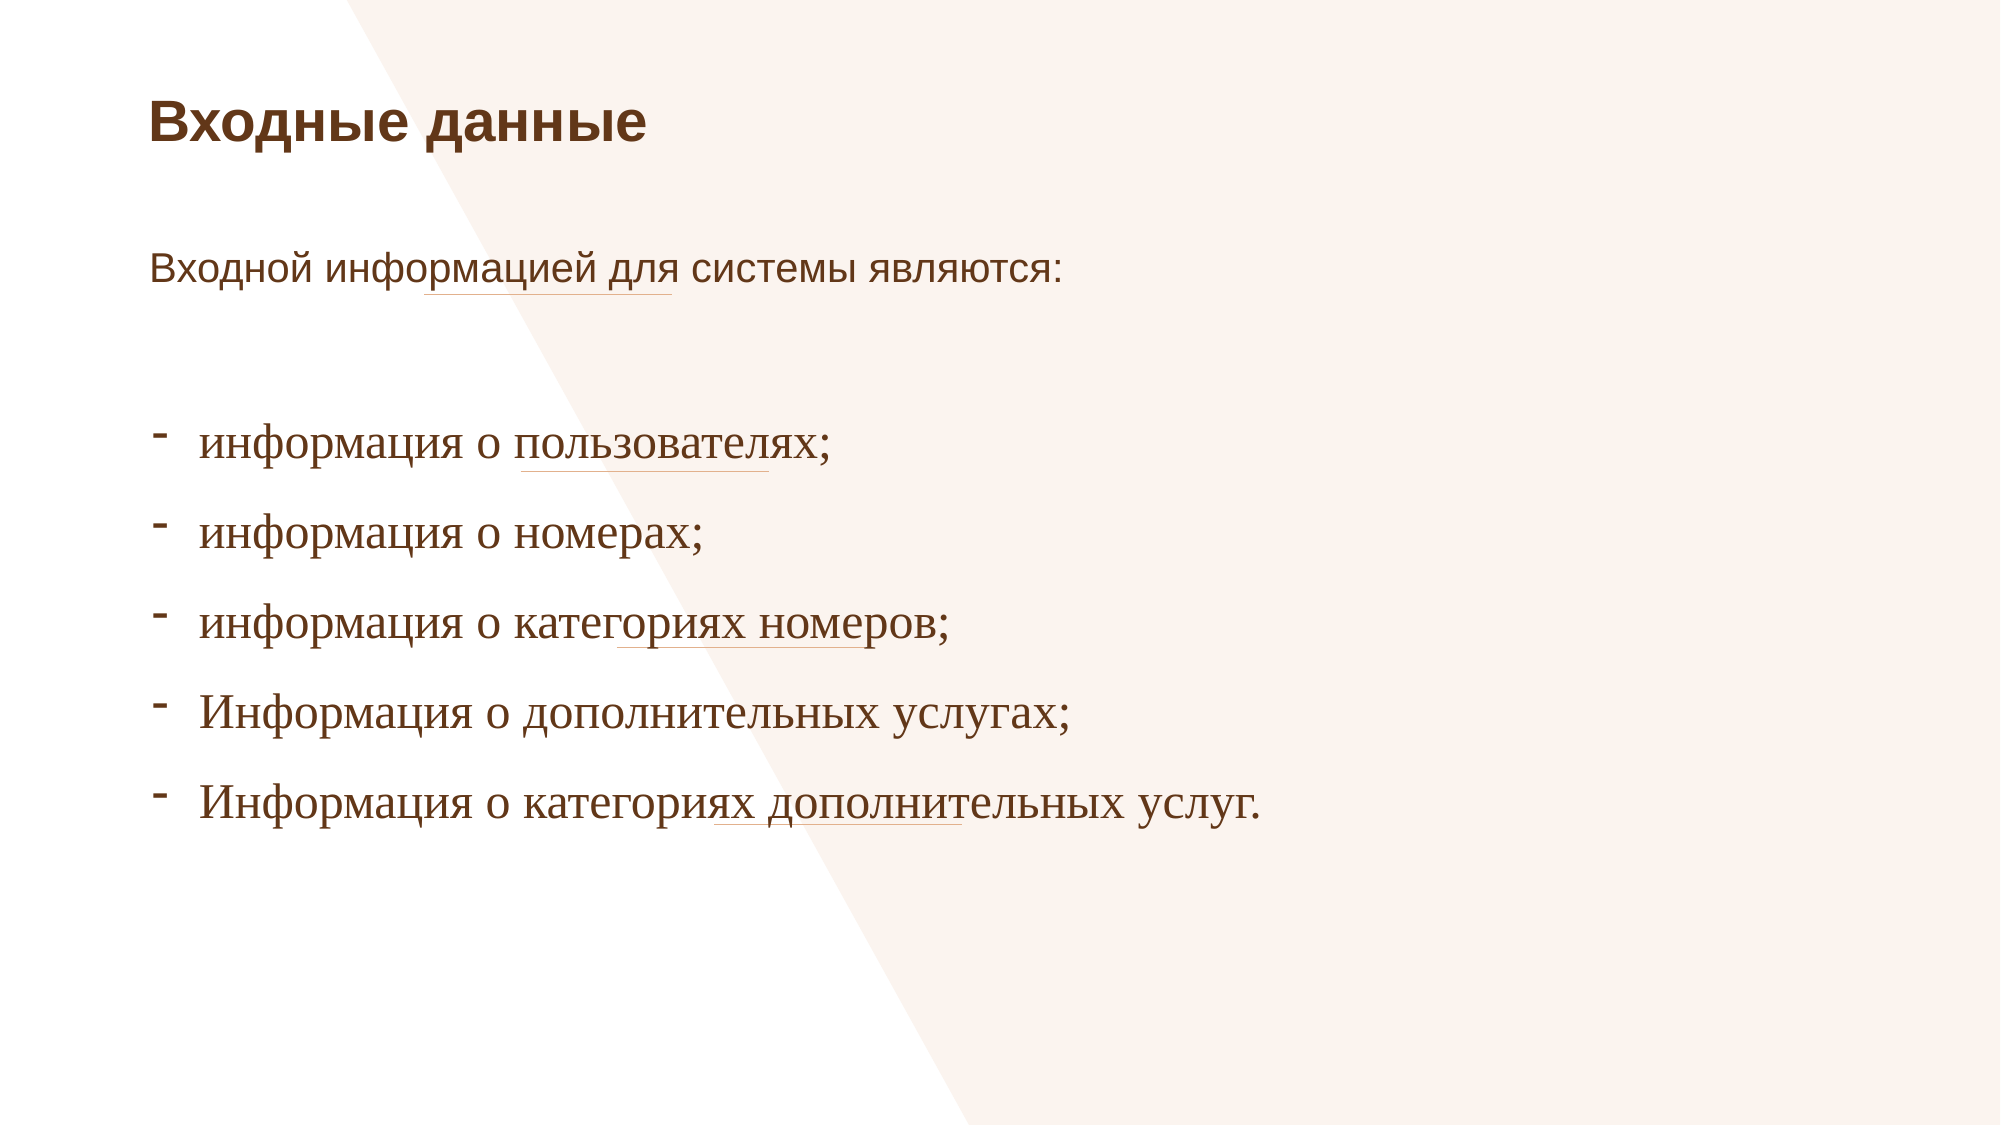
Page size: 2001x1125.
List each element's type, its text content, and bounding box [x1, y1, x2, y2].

text_box Входной информацией для системы являются: [134, 233, 1079, 299]
text_box информация о пользователях; информация о номерах; информация о категориях номеров; Информация о дополнительных услугах; Информация о категориях дополнительных услуг. [137, 370, 1278, 836]
text_box Входные данные [133, 75, 664, 161]
